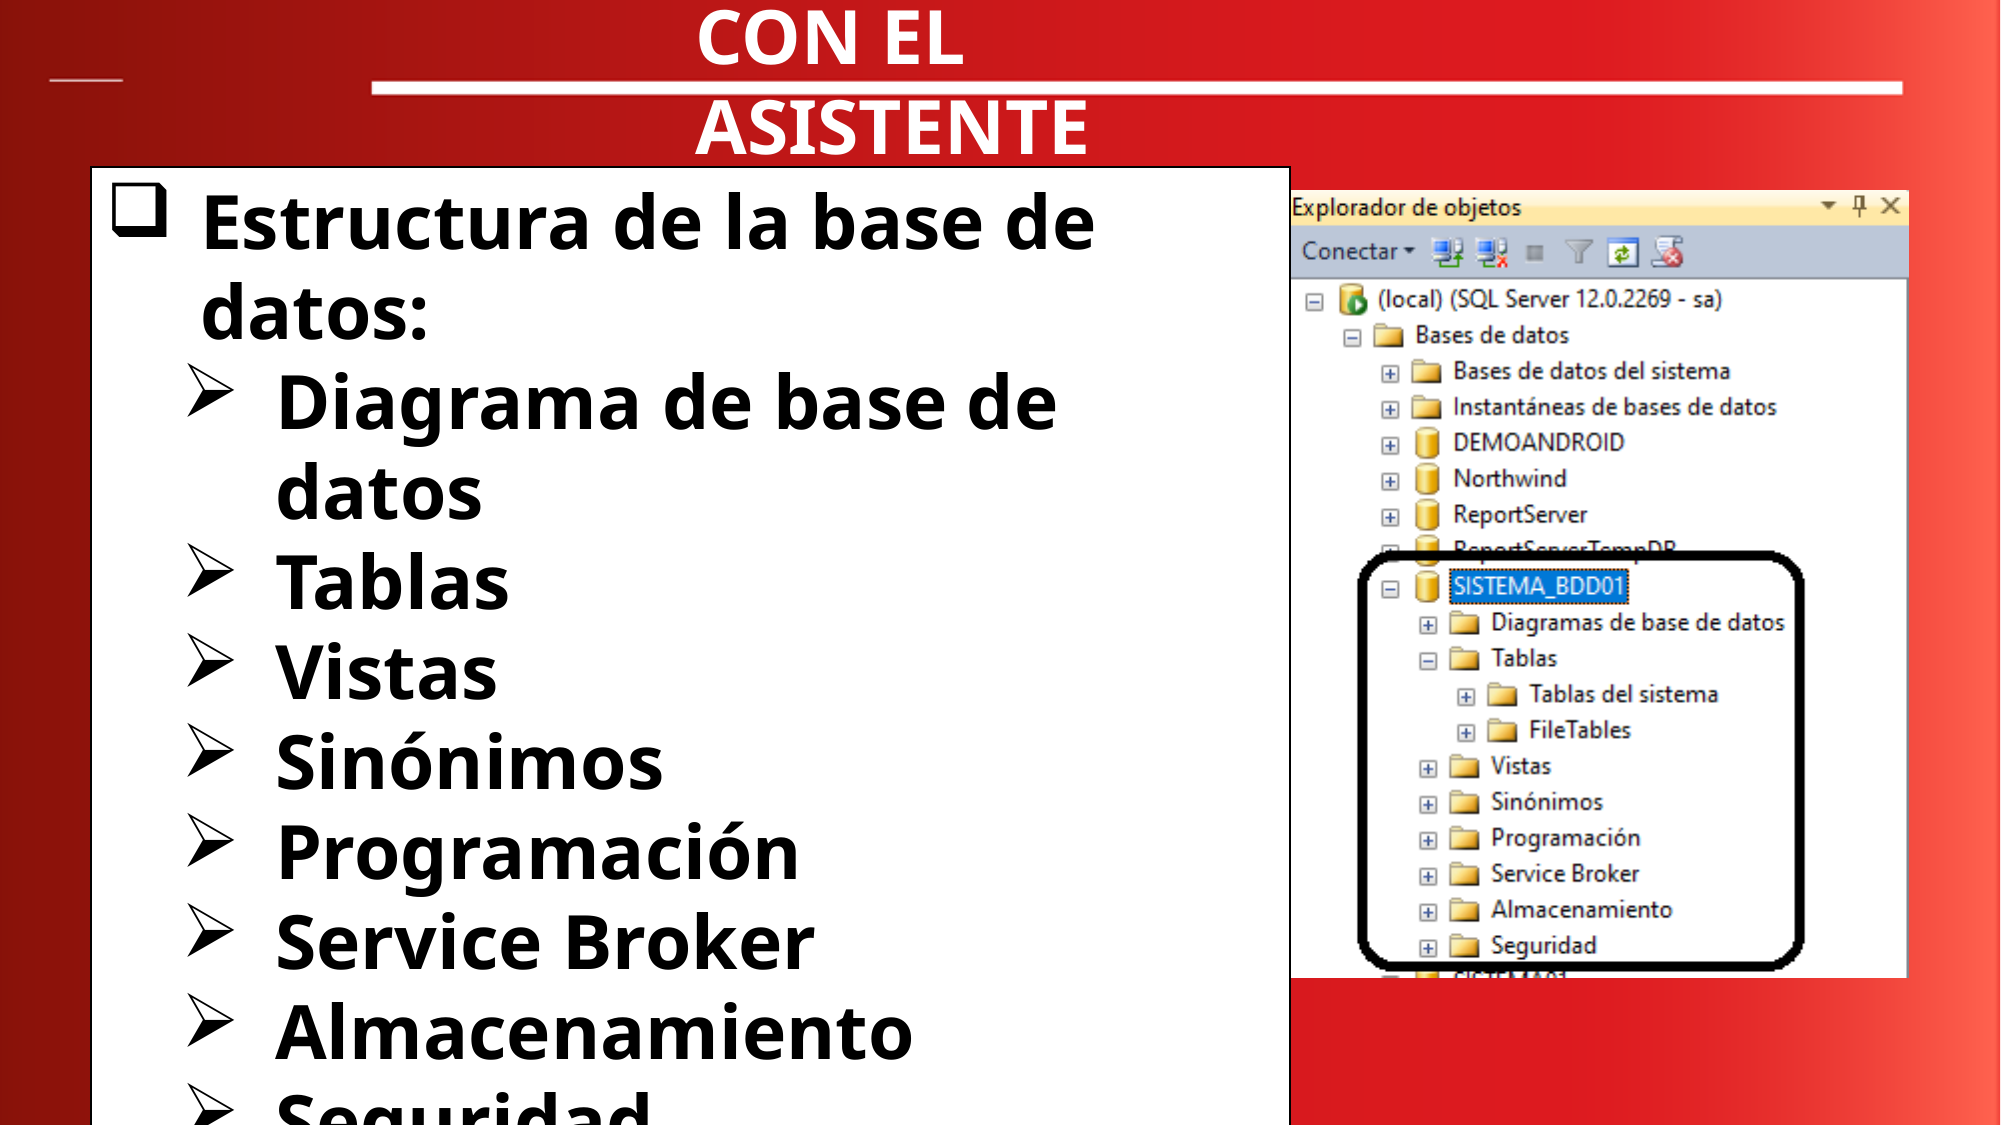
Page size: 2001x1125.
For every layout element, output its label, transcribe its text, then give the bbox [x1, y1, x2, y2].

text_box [91, 167, 1909, 1001]
text_box CON EL ASISTENTE [680, 0, 1396, 167]
picture [1291, 0, 2001, 1125]
picture [0, 0, 680, 1125]
